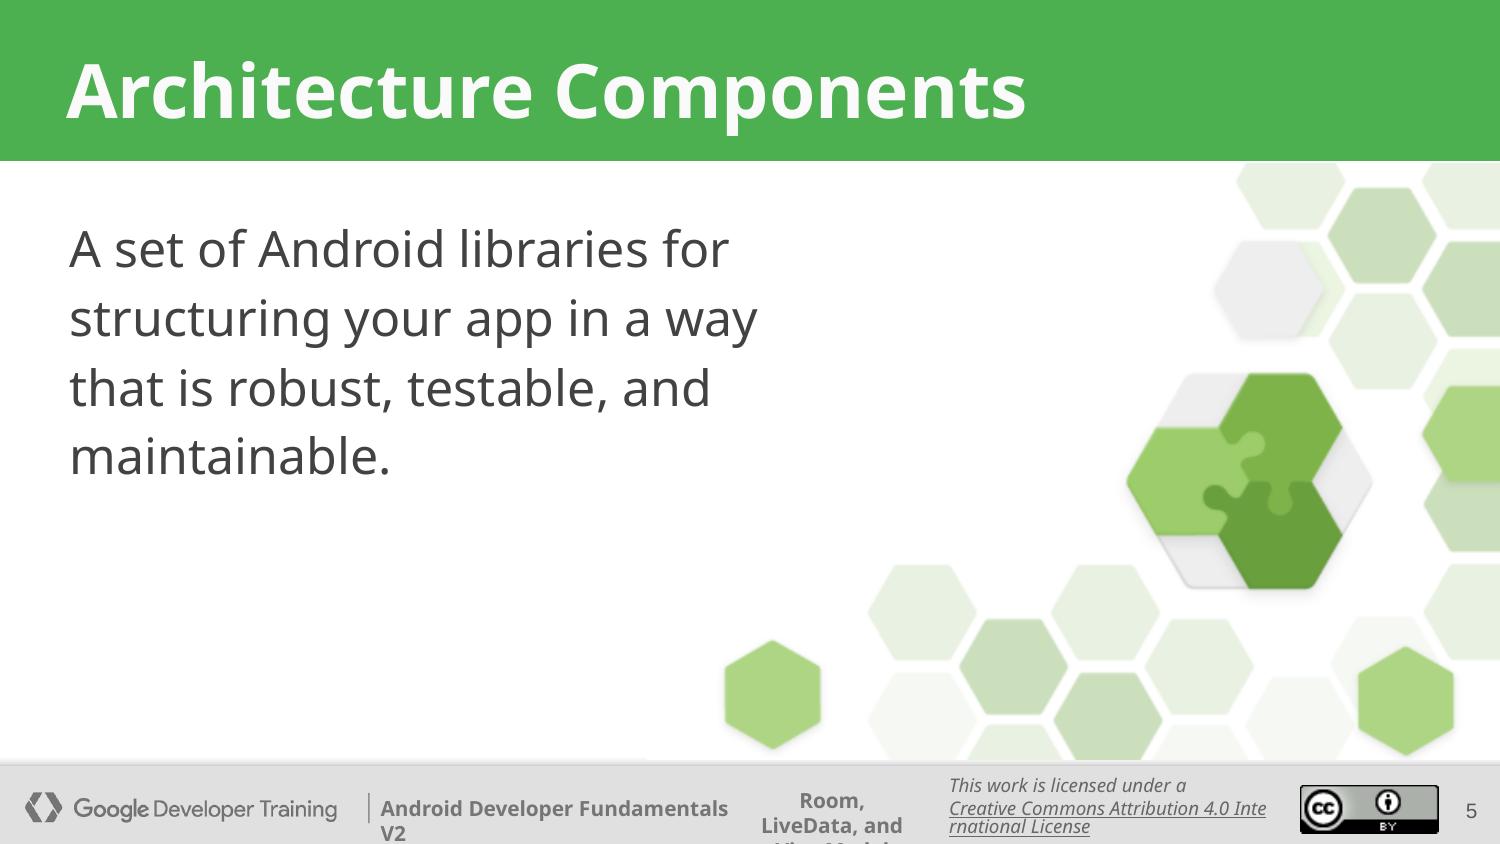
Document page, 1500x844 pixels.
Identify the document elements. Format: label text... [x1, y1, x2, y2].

picture [0, 161, 1500, 844]
slide_number ‹#› [1402, 777, 1493, 842]
title Architecture Components [51, 28, 1449, 122]
list A set of Android libraries for structuring your app in a way that is robust, testable, and maintainable. [54, 193, 642, 760]
